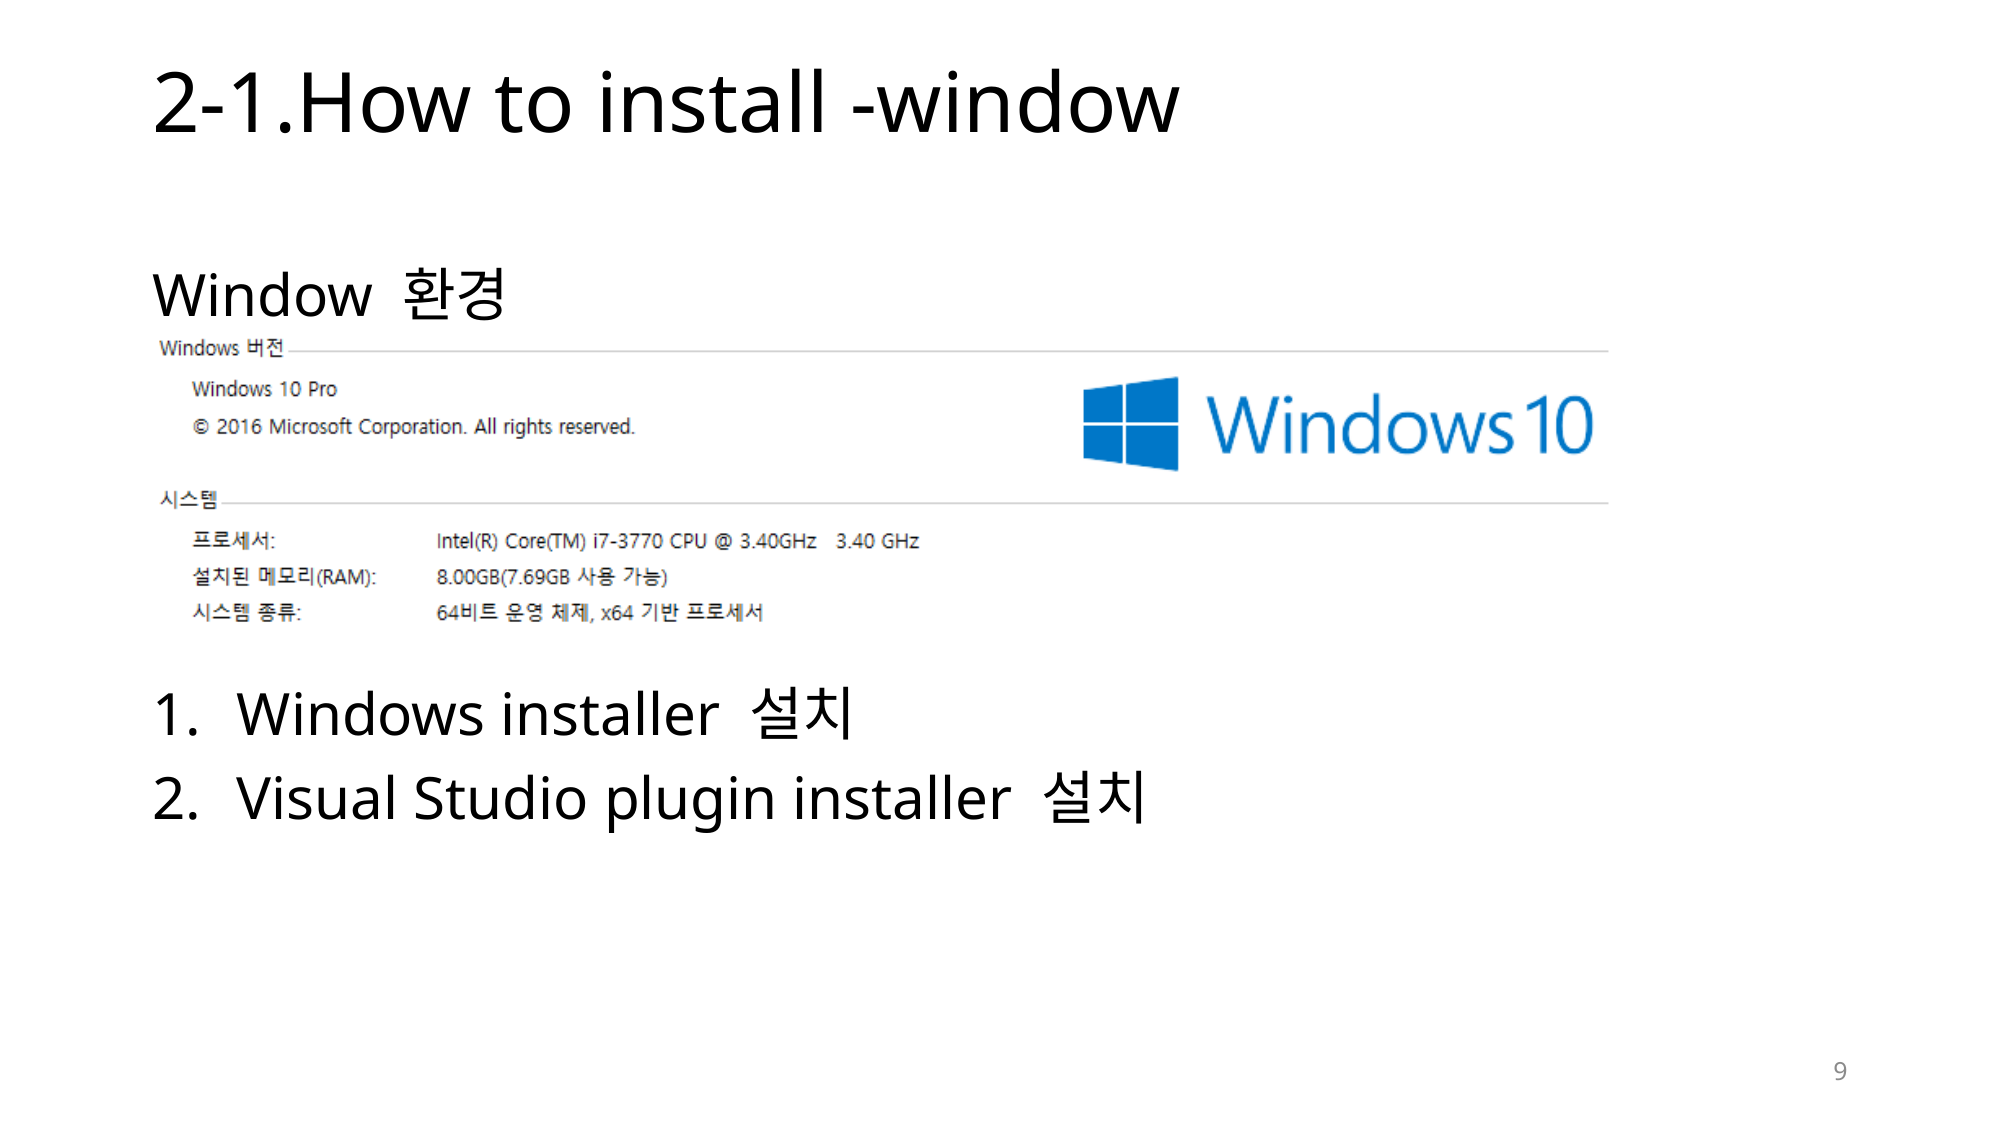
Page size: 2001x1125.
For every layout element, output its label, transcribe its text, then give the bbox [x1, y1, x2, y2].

picture [137, 323, 1612, 634]
slide_number 9 [1412, 1042, 1863, 1103]
list Window 환경 Windows installer 설치 Visual Studio plugin installer 설치 [137, 258, 1863, 1015]
title 2-1.How to install -window [137, 59, 1863, 153]
